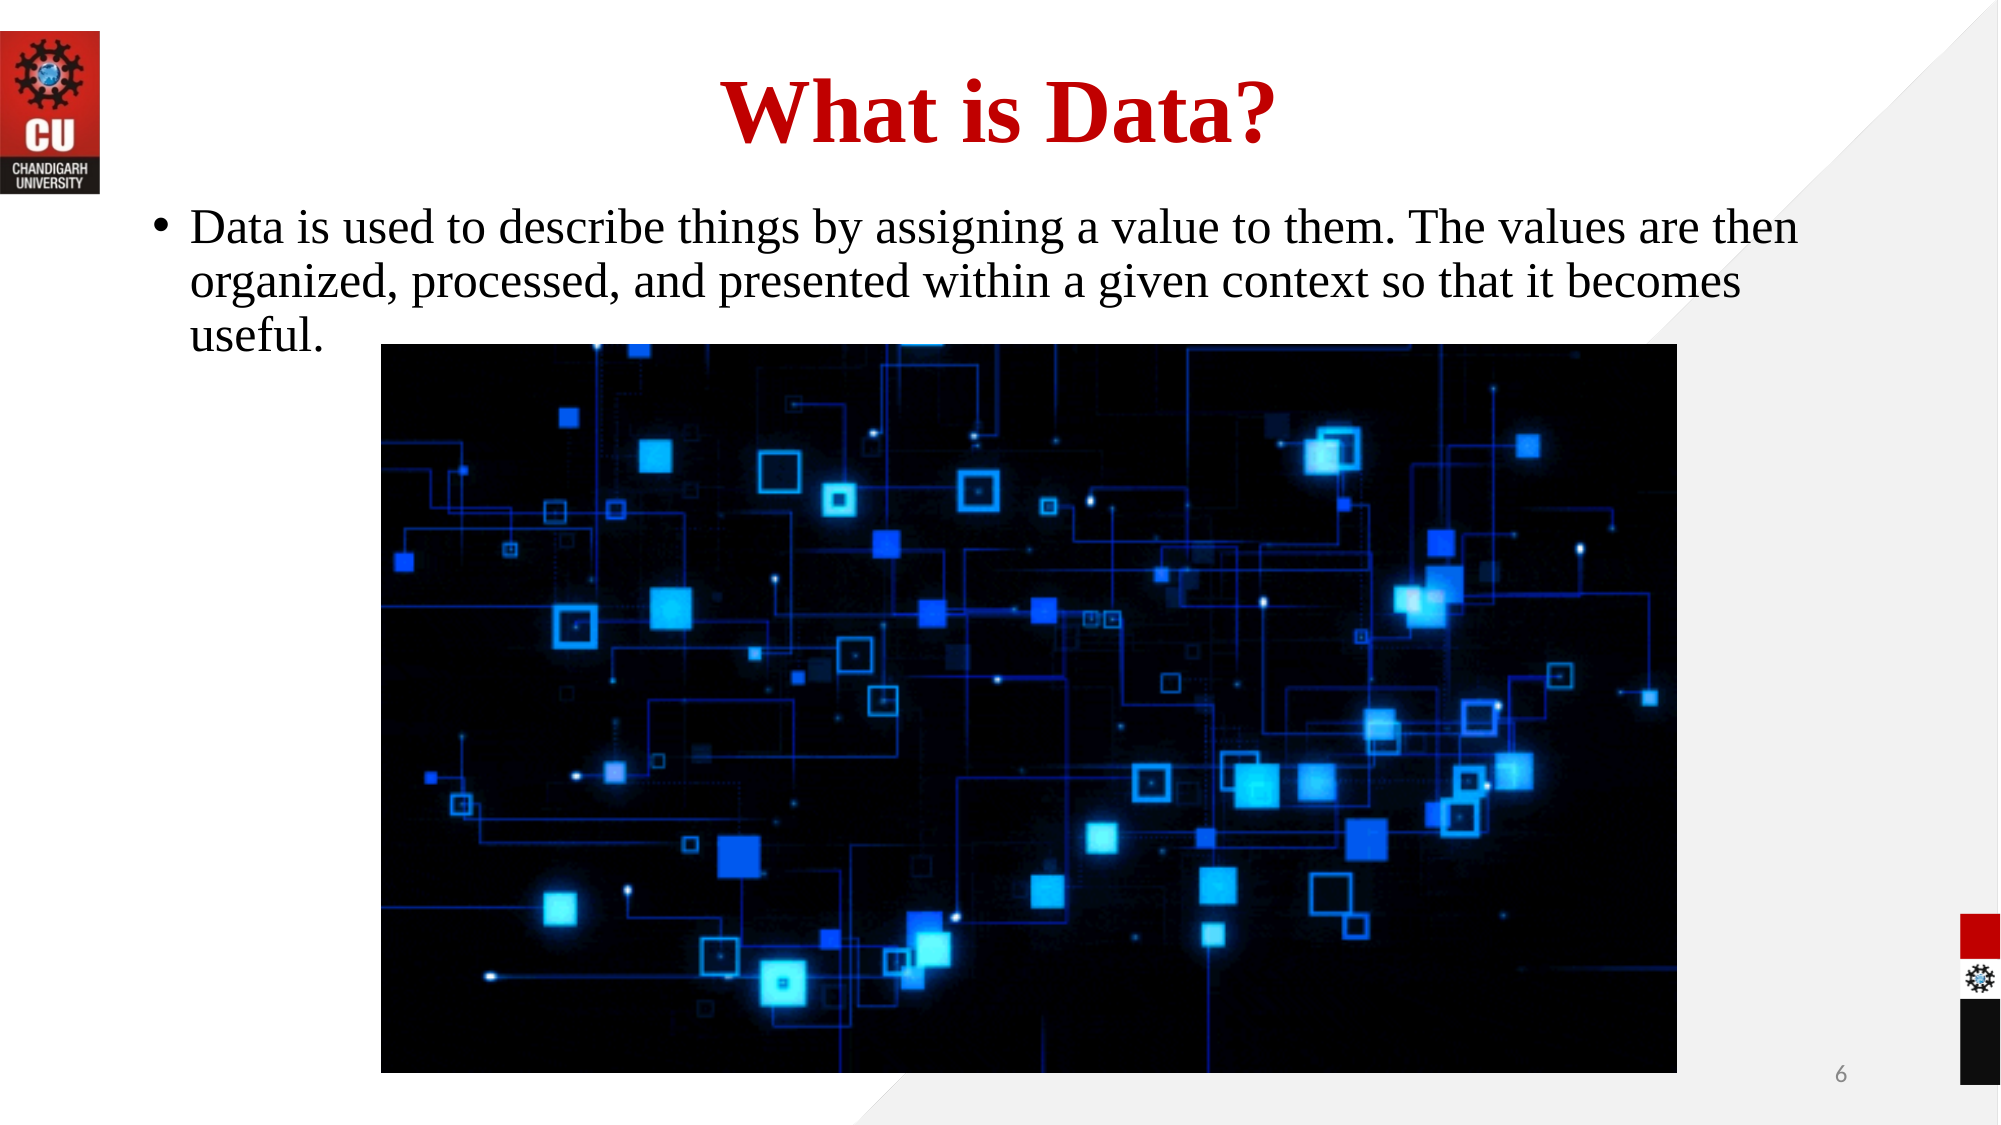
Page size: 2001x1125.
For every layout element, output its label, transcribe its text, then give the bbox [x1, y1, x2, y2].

picture [0, 0, 2001, 1125]
list Data is used to describe things by assigning a value to them. The values are then organized, processed, and presented within a given context so that it becomes useful. [137, 192, 1863, 1014]
slide_number ‹#› [1412, 1042, 1863, 1103]
title What is Data? [137, 3, 1863, 192]
